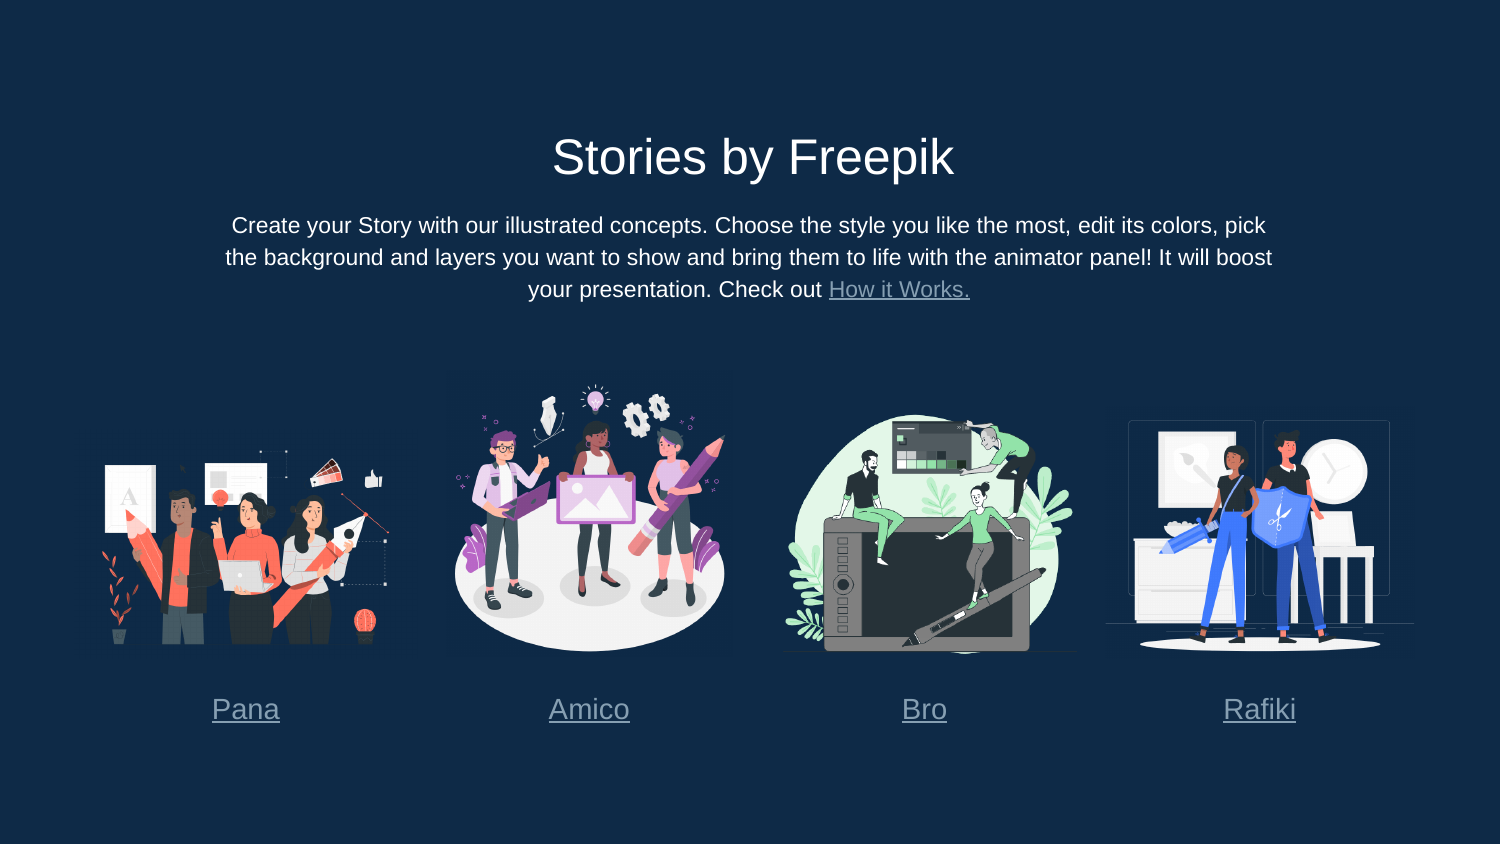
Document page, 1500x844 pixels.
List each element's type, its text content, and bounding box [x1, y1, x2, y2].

list Create your Story with our illustrated concepts. Choose the style you like the most, edit its colors, pick the background and layers you want to show and bring them to life with the animator panel! It will boost your presentation. Check out How it Works. [205, 191, 1294, 245]
picture [770, 396, 1080, 666]
picture [446, 370, 733, 657]
title Stories by Freepik [175, 109, 1332, 189]
list Amico [485, 679, 694, 732]
list Rafiki [1155, 679, 1365, 732]
list Pana [141, 679, 351, 732]
picture [74, 429, 418, 659]
picture [1105, 406, 1415, 659]
list Bro [820, 679, 1029, 732]
